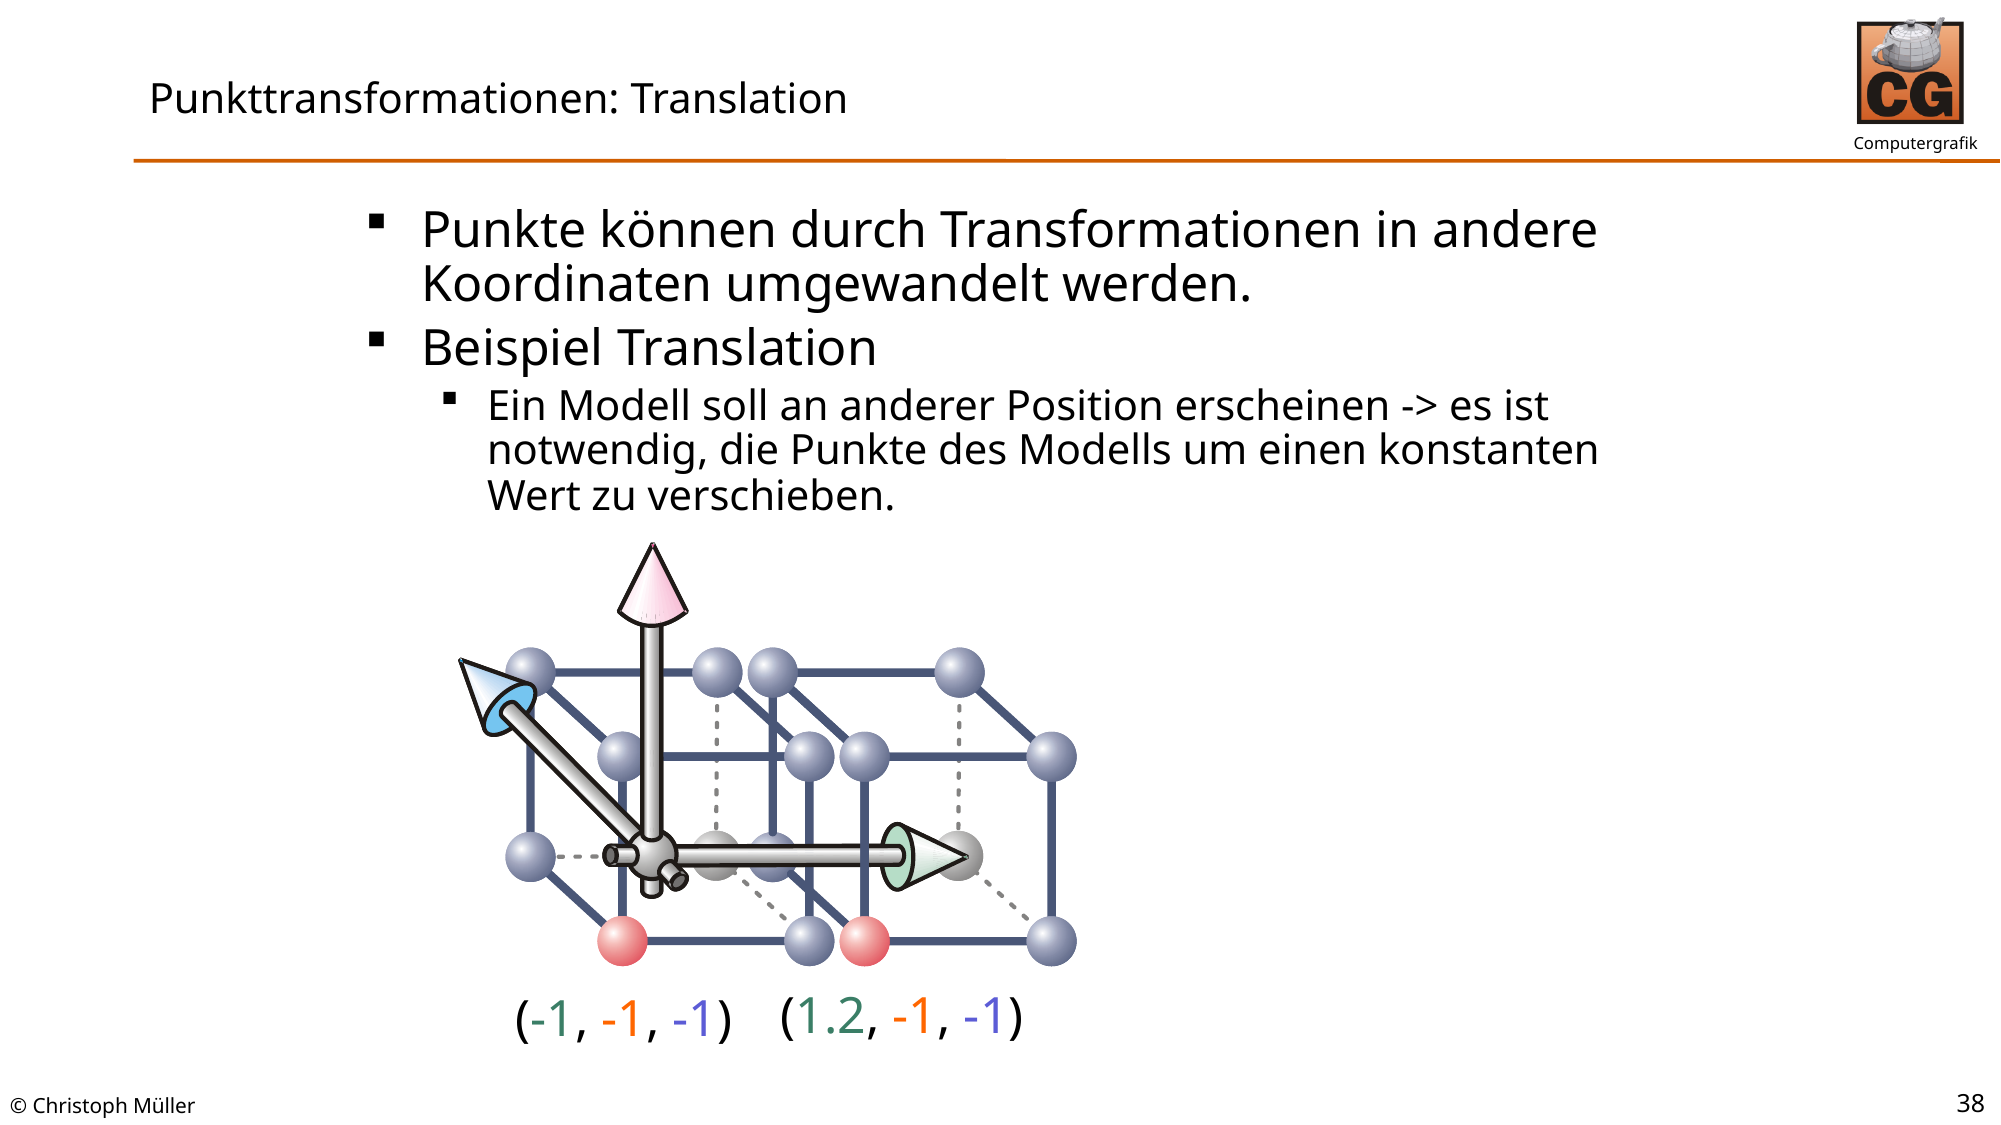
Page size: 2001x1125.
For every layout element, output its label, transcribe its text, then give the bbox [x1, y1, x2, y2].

picture [1850, 15, 1970, 130]
list Punkte können durch Transformationen in andere Koordinaten umgewandelt werden. Beispiel Translation Ein Modell soll an anderer Position erscheinen -> es ist notwendig, die Punkte des Modells um einen konstanten Wert zu verschieben. [349, 196, 1650, 540]
text_box (1.2, -1, -1) [766, 997, 1039, 1051]
picture [432, 526, 1438, 988]
title Punkttransformationen: Translation [133, 42, 1457, 151]
text_box (-1, -1, -1) [501, 997, 748, 1054]
